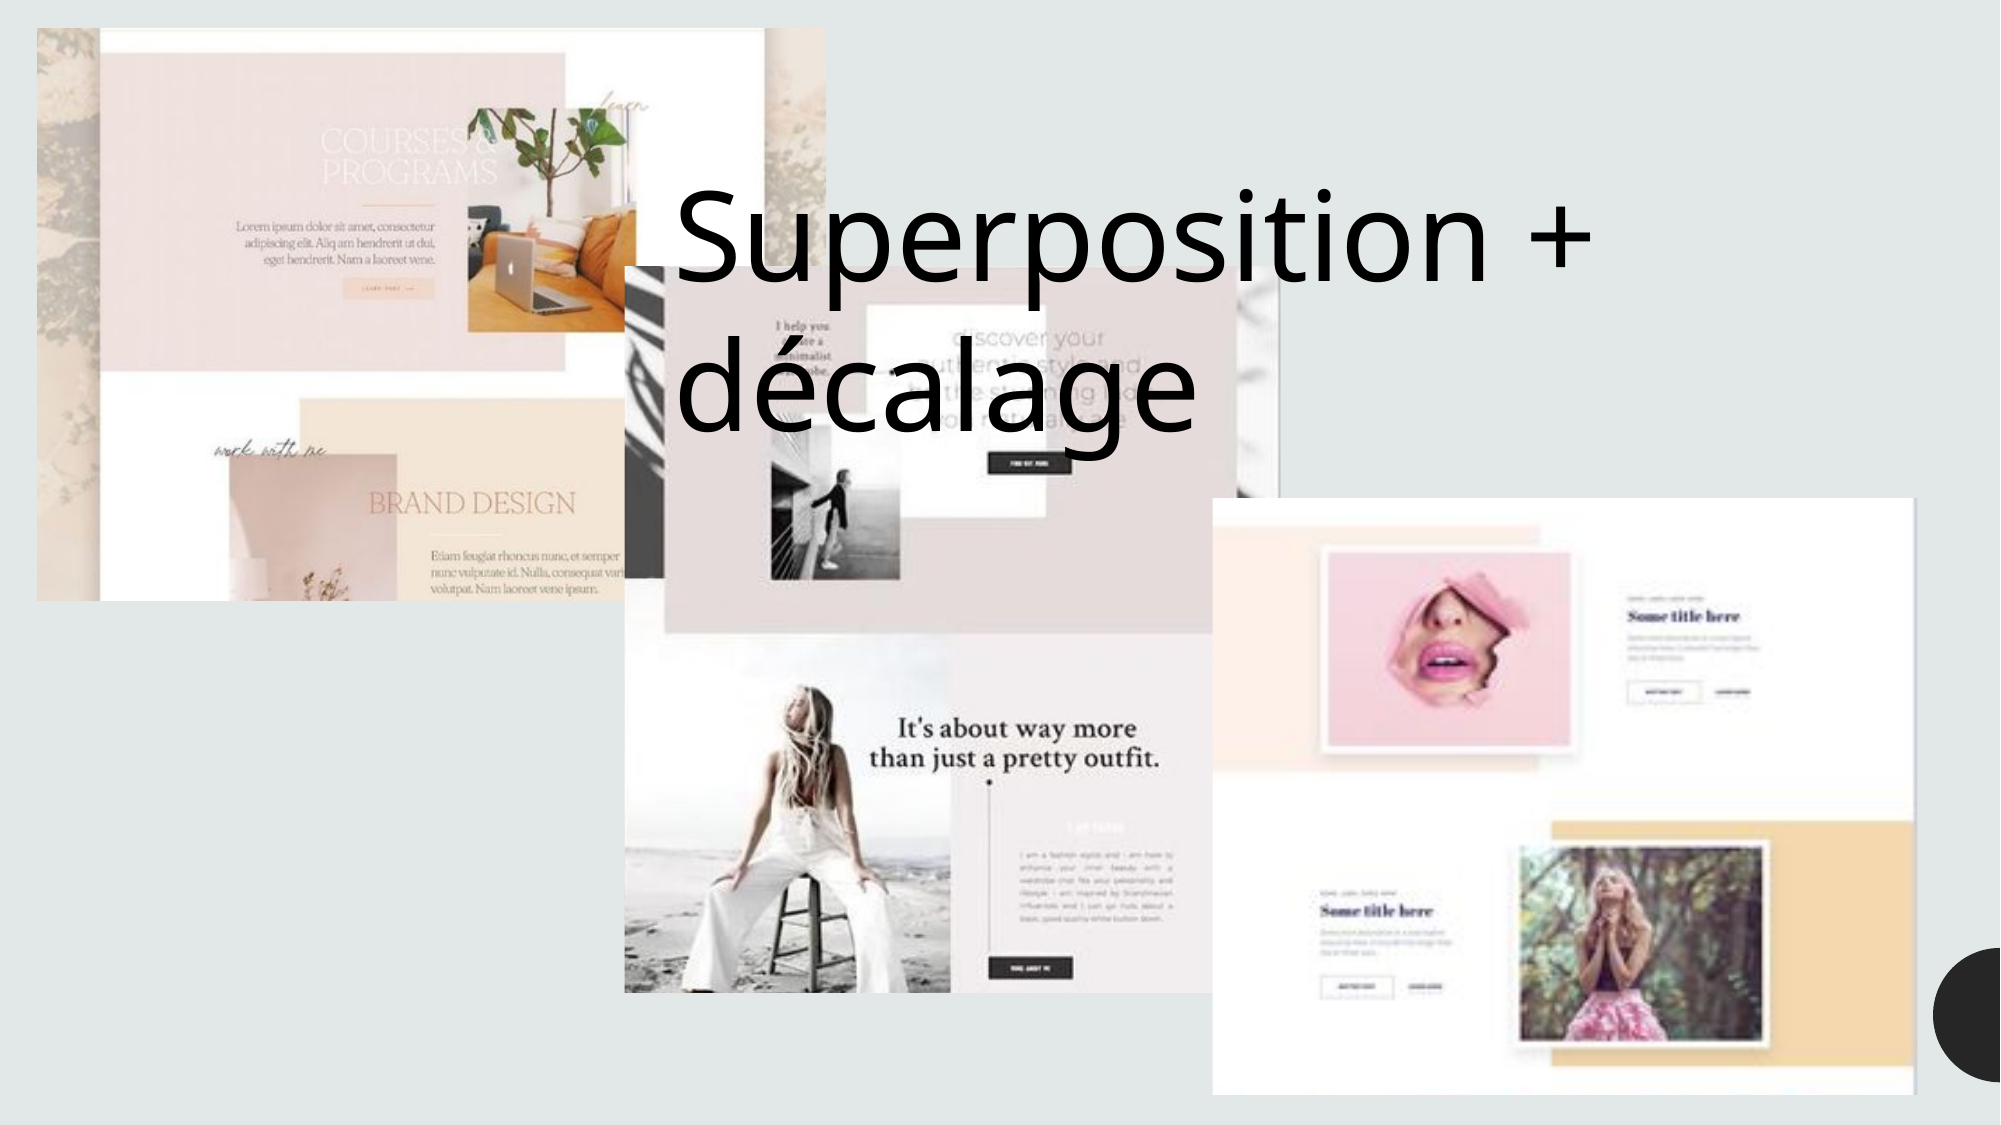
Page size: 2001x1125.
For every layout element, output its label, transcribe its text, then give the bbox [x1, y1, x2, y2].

picture [35, 28, 1918, 1095]
text_box Superposition + décalage [827, 148, 1918, 464]
